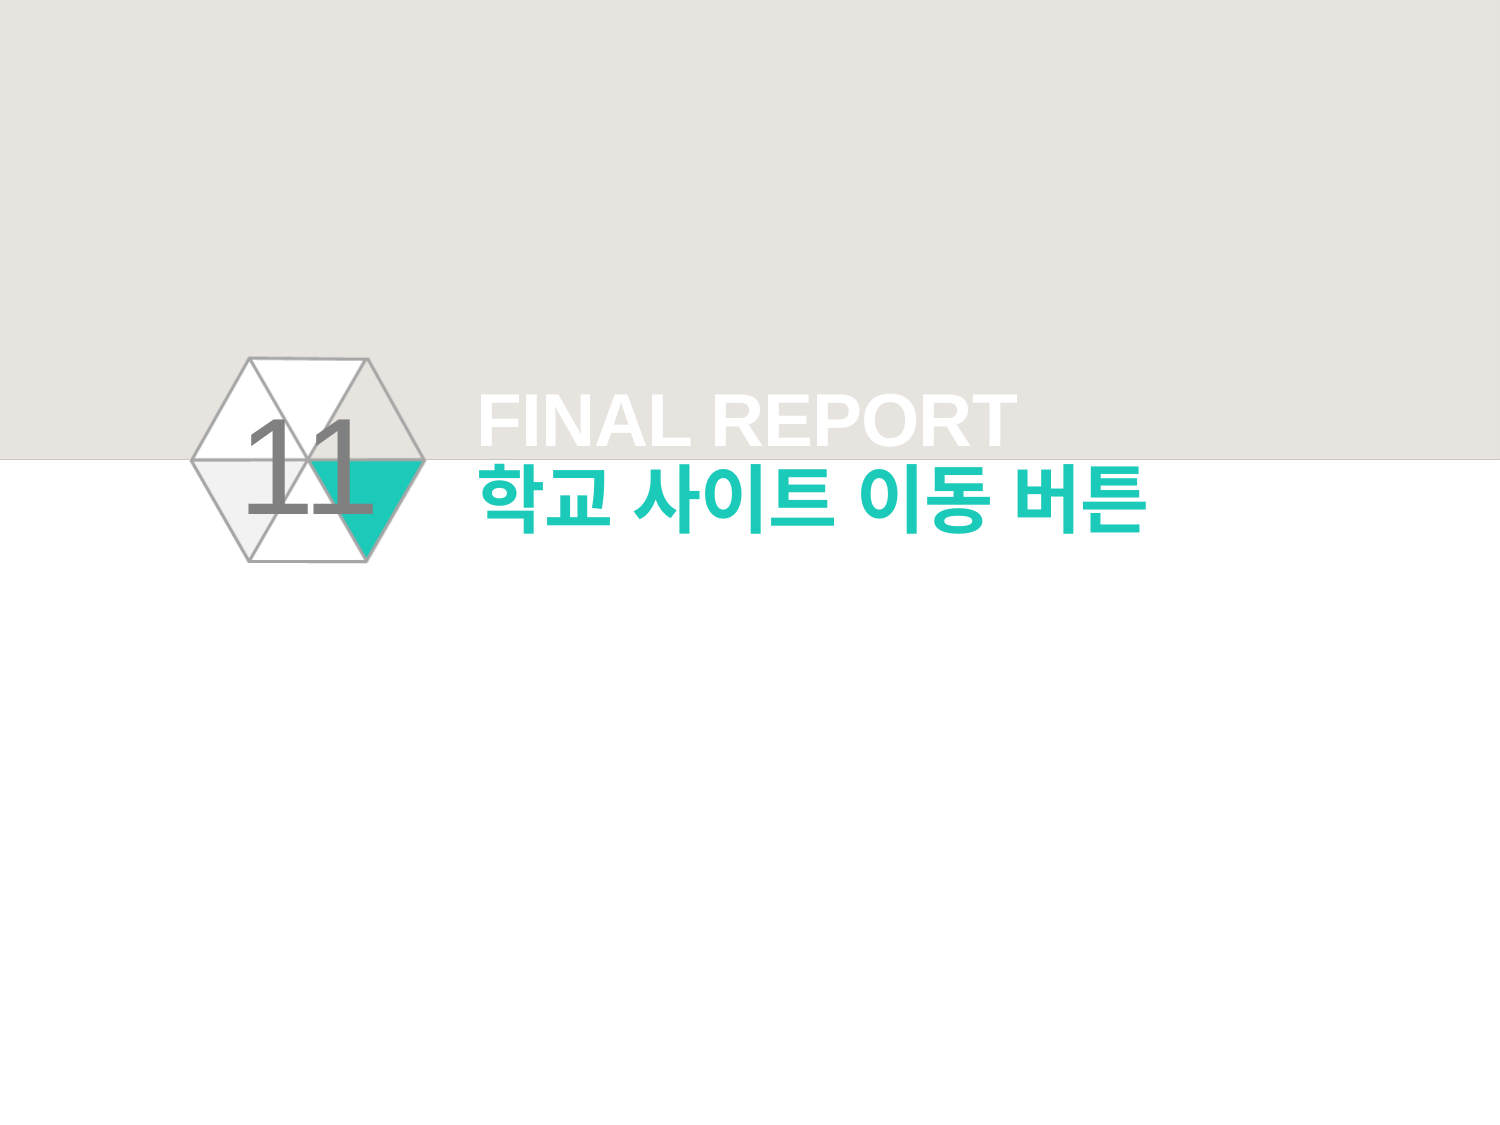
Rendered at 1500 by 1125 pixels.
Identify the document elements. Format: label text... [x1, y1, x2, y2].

picture [0, 0, 1500, 564]
text_box FINAL REPORT 학교 사이트 이동 버튼 [462, 377, 1414, 548]
text_box 11 [231, 396, 387, 524]
